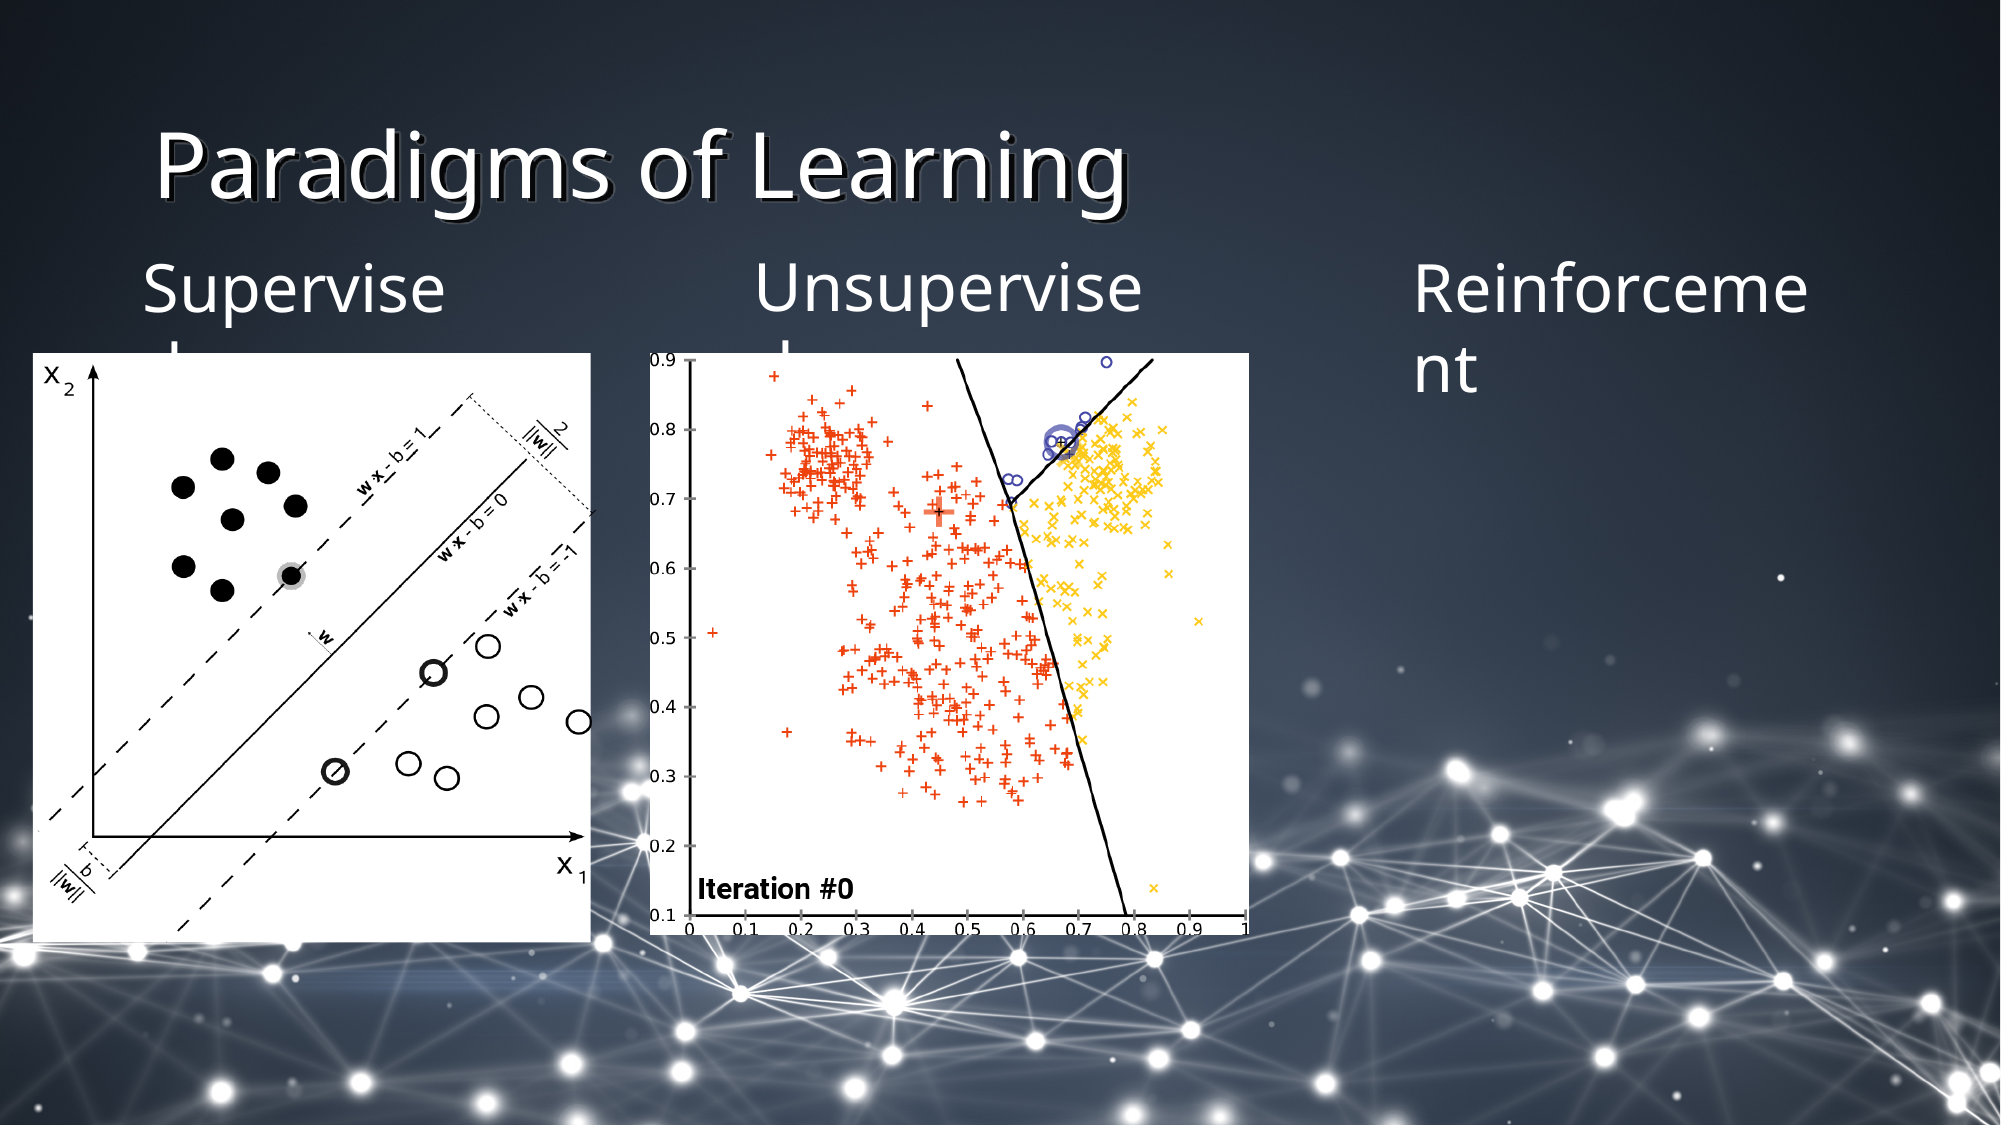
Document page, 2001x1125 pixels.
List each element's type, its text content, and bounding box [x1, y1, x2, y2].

picture [0, 0, 2001, 1125]
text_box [32, 353, 596, 943]
text_box Unsupervised [739, 237, 1190, 353]
text_box Supervised [128, 237, 496, 353]
title Paradigms of Learning [137, 59, 1863, 278]
text_box Reinforcement [1398, 237, 1865, 413]
